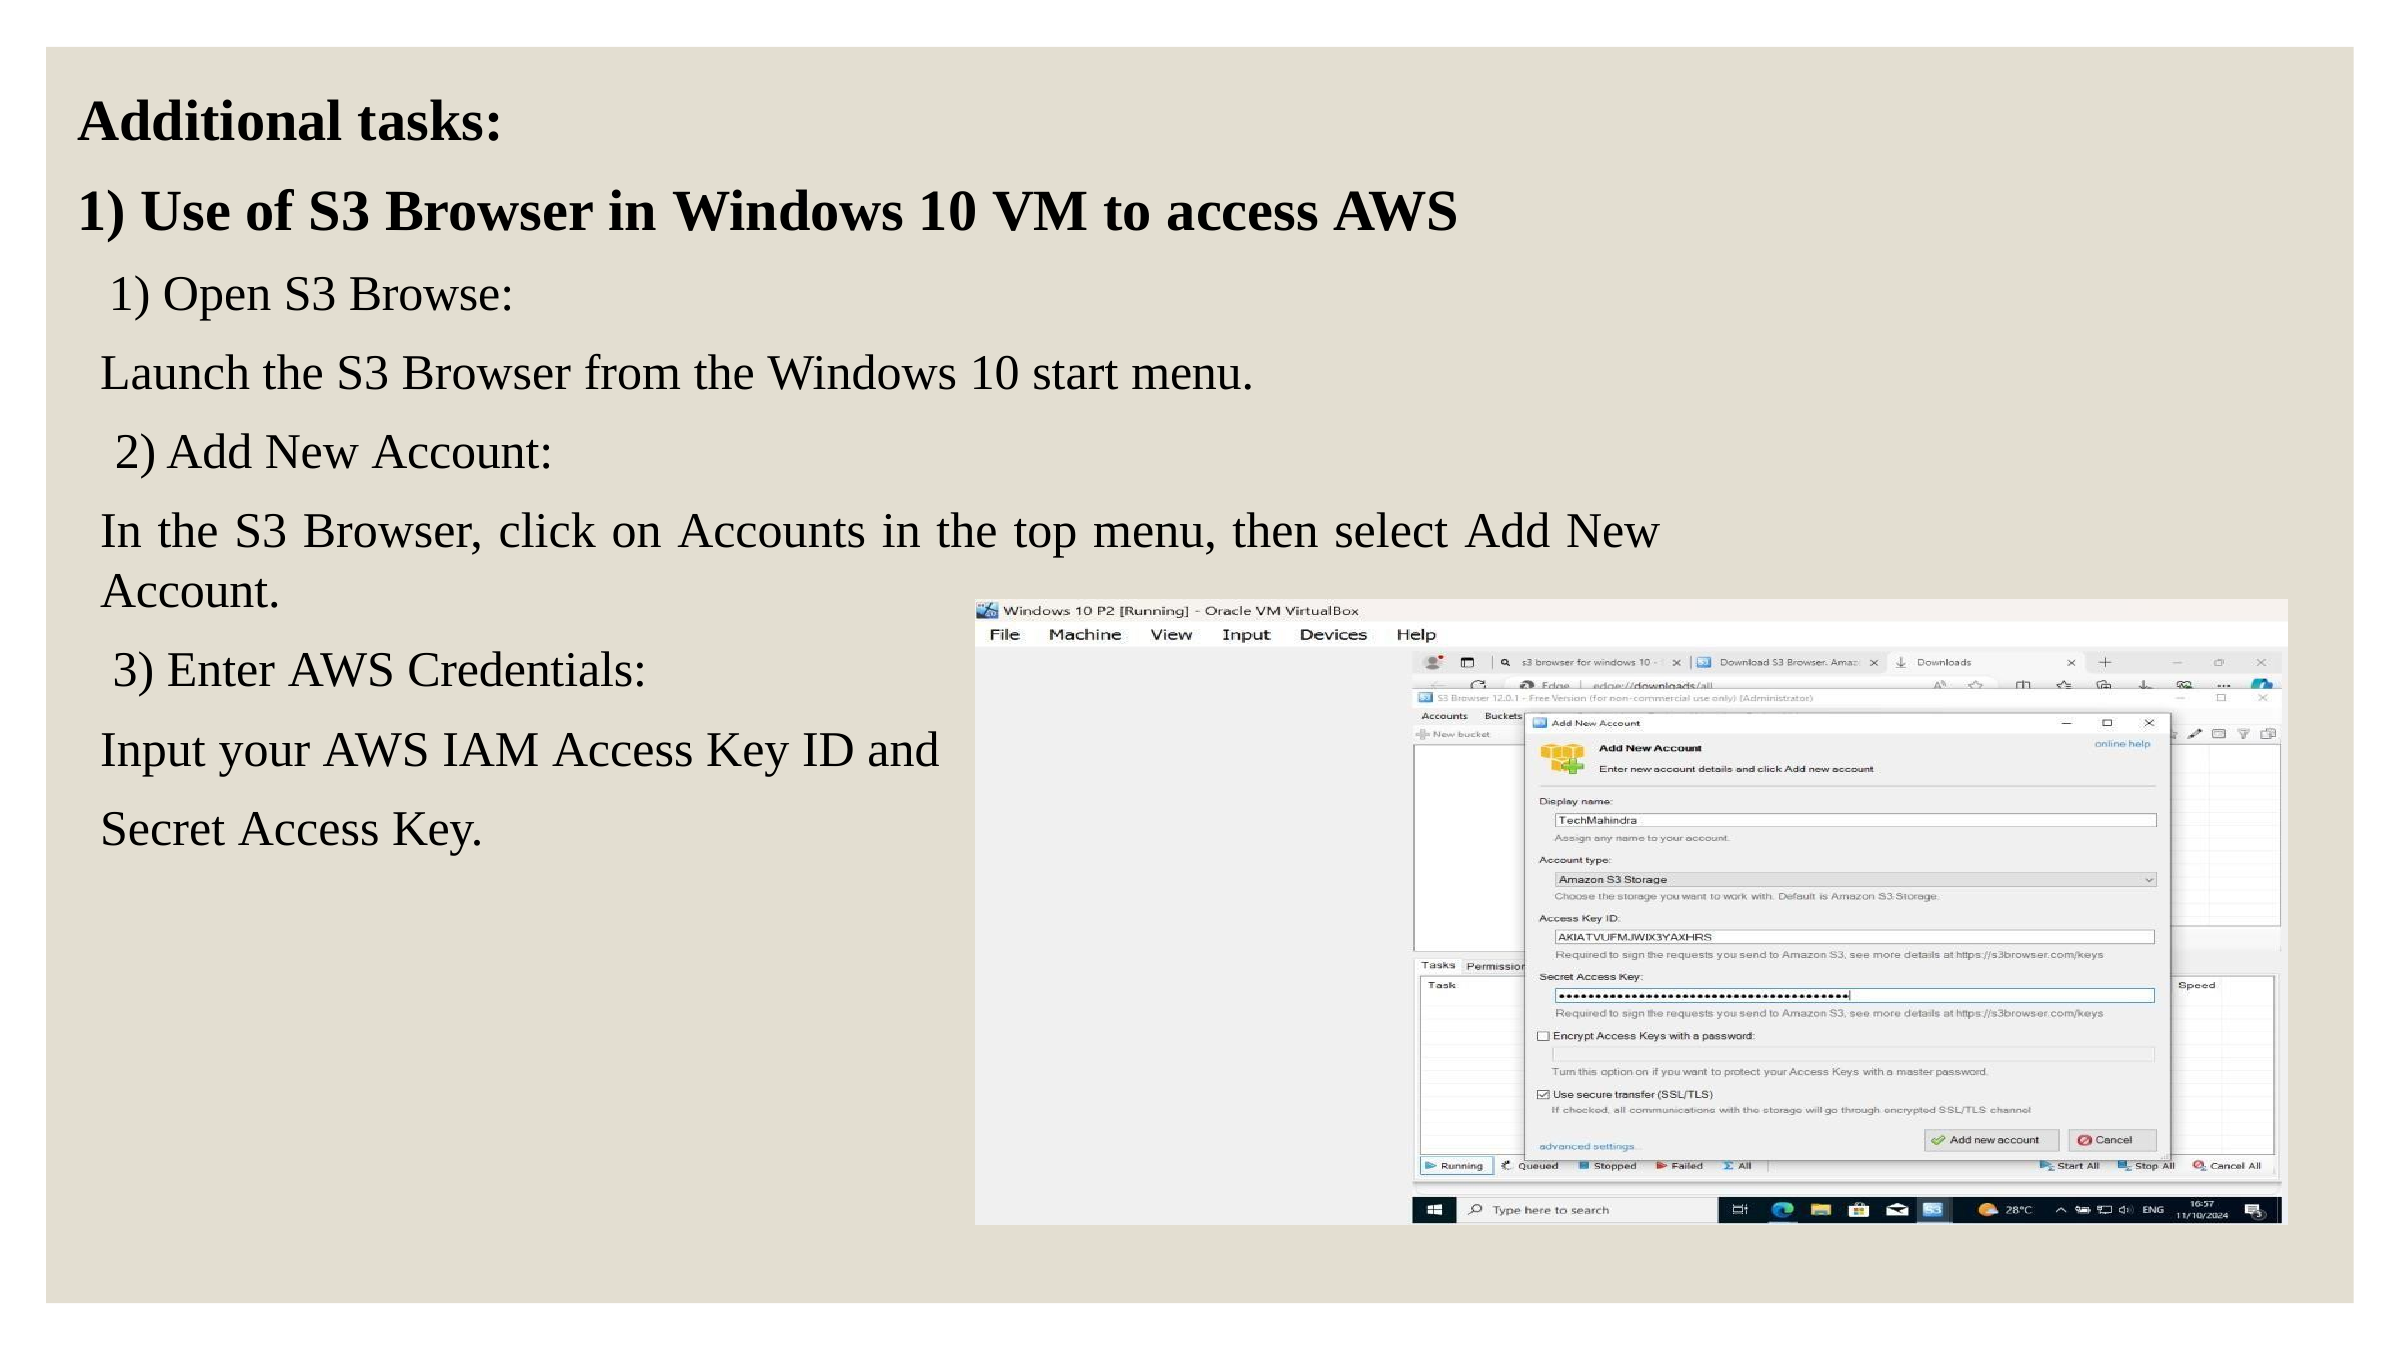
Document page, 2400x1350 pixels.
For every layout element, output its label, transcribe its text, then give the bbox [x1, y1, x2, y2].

picture [974, 599, 2288, 1225]
text_box Additional tasks: 1) Use of S3 Browser in Windows 10 VM to access AWS 1) Open S3 Browse: Launch the S3 Browser from the Windows 10 start menu. 2) Add New Account: In the S3 Browser, click on Accounts in the top menu, then select Add New Account. 3) Enter AWS Credentials: Input your AWS IAM Access Key ID and Secret Access Key. [62, 74, 1675, 933]
